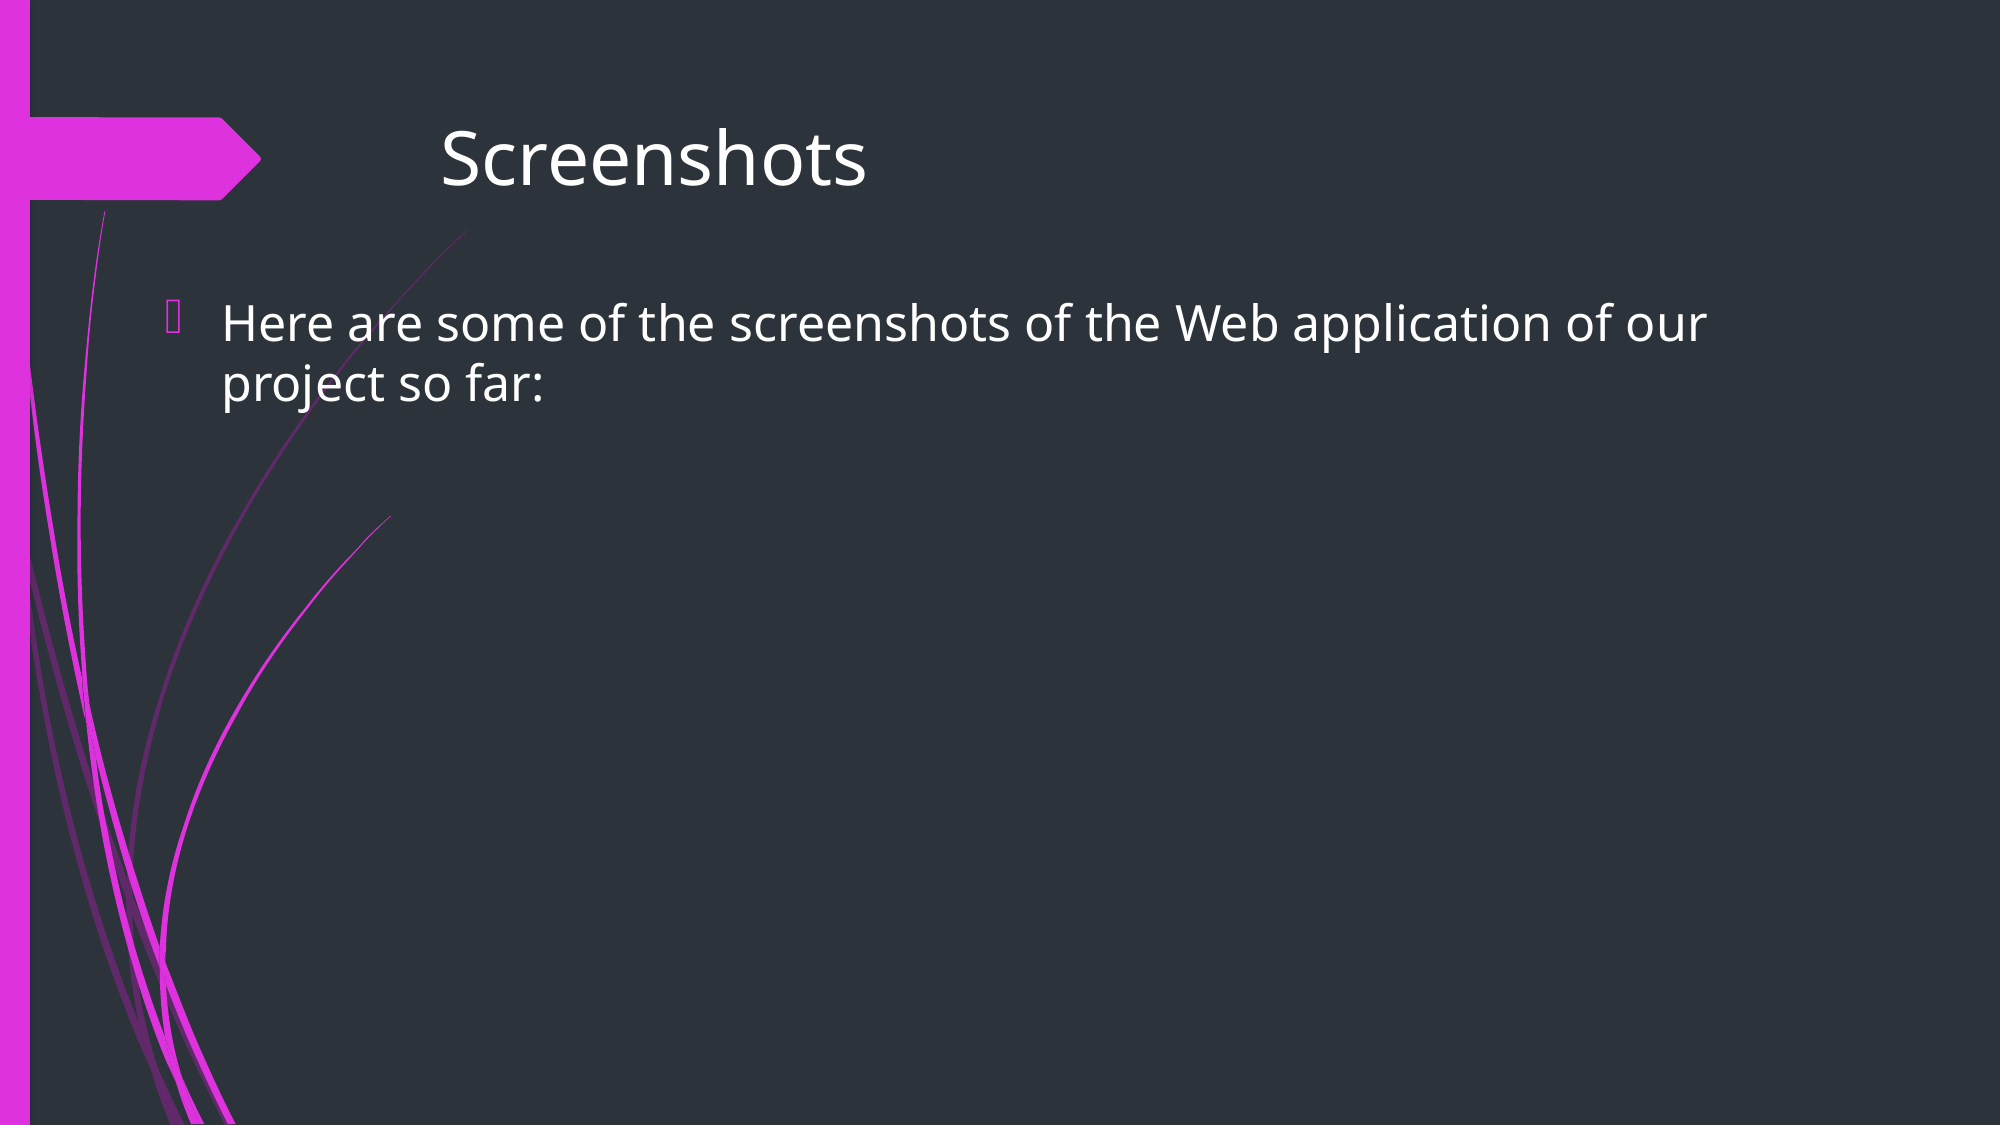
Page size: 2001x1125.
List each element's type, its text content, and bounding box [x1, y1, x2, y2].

list Here are some of the screenshots of the Web application of our project so far: [149, 284, 1849, 467]
title Screenshots [425, 102, 1888, 313]
